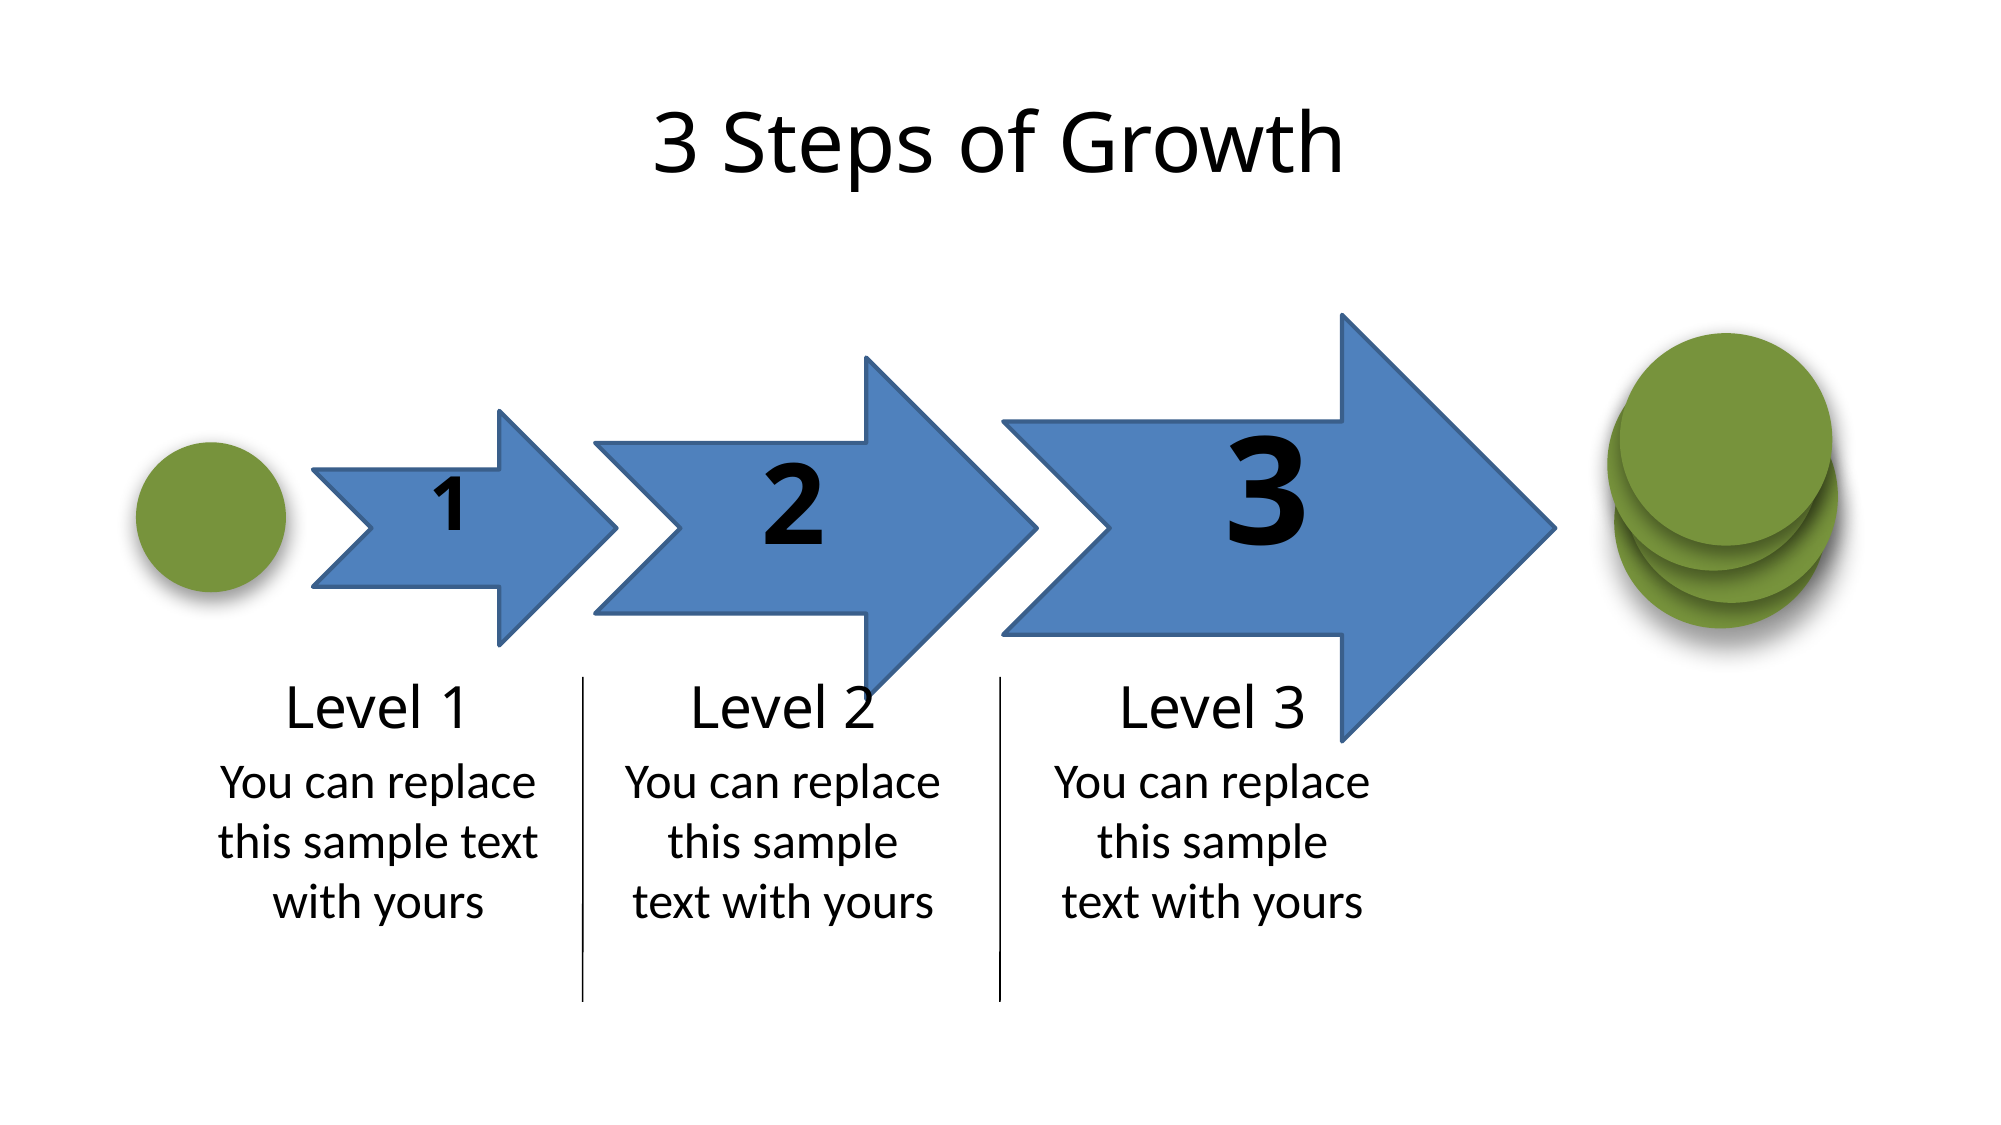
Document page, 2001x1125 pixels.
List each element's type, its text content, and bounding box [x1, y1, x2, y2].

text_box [999, 662, 1387, 1003]
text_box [199, 662, 557, 939]
text_box [1615, 549, 1731, 631]
text_box [1605, 458, 1726, 573]
text_box [1676, 506, 1840, 605]
text_box [133, 440, 289, 595]
title 3 Steps of Growth [99, 45, 1900, 233]
text_box [1617, 331, 1835, 548]
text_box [582, 662, 958, 1003]
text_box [312, 314, 1556, 742]
